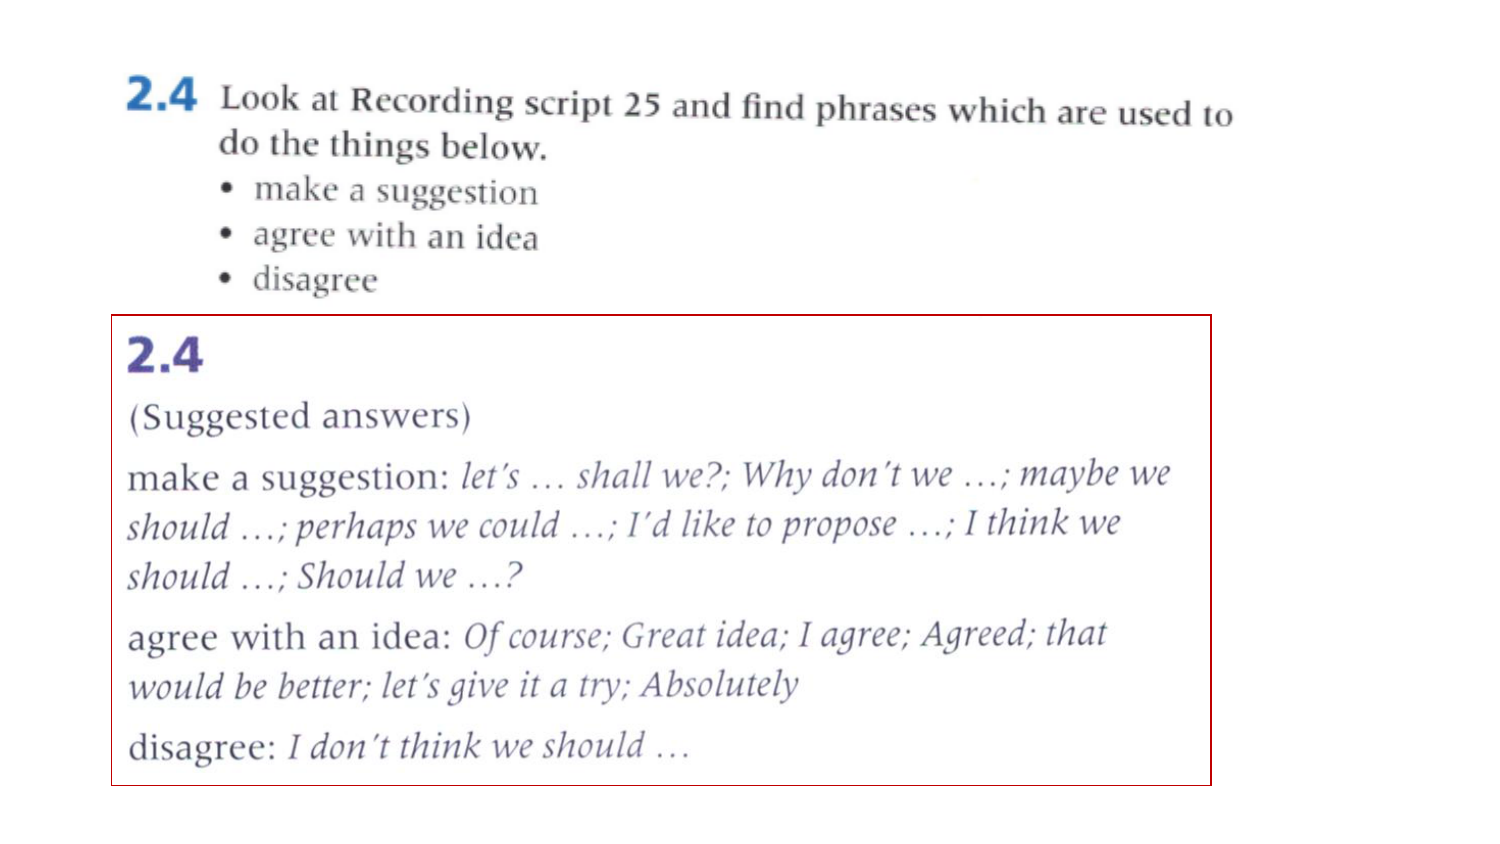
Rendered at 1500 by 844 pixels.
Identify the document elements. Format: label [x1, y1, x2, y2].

picture [111, 315, 1211, 785]
list [111, 43, 1312, 327]
